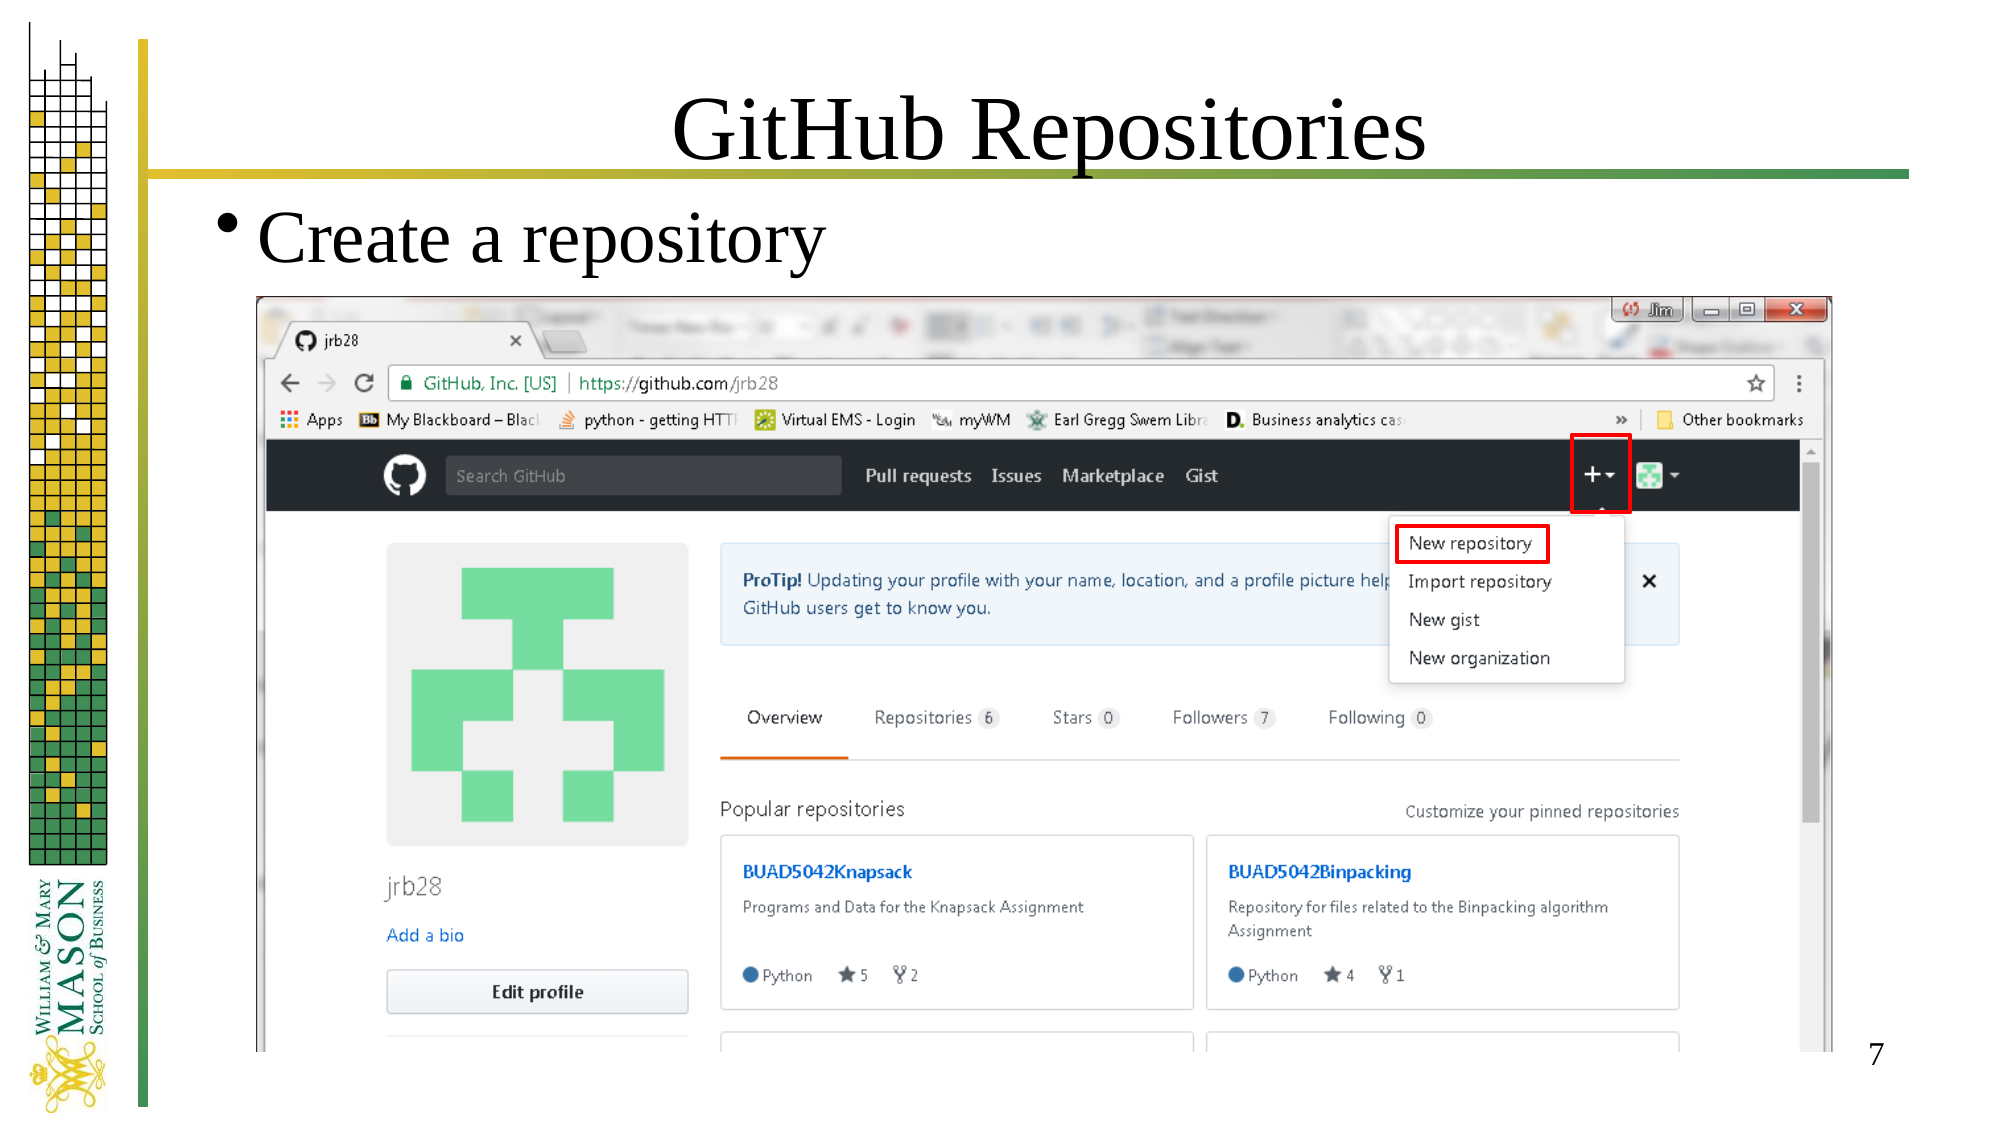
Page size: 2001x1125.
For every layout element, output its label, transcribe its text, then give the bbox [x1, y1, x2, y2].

list Create a repository [200, 179, 1900, 1005]
picture [29, 879, 107, 1113]
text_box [255, 296, 1833, 1052]
slide_number 7 [1398, 1024, 1901, 1103]
title GitHub Repositories [200, 45, 1900, 179]
